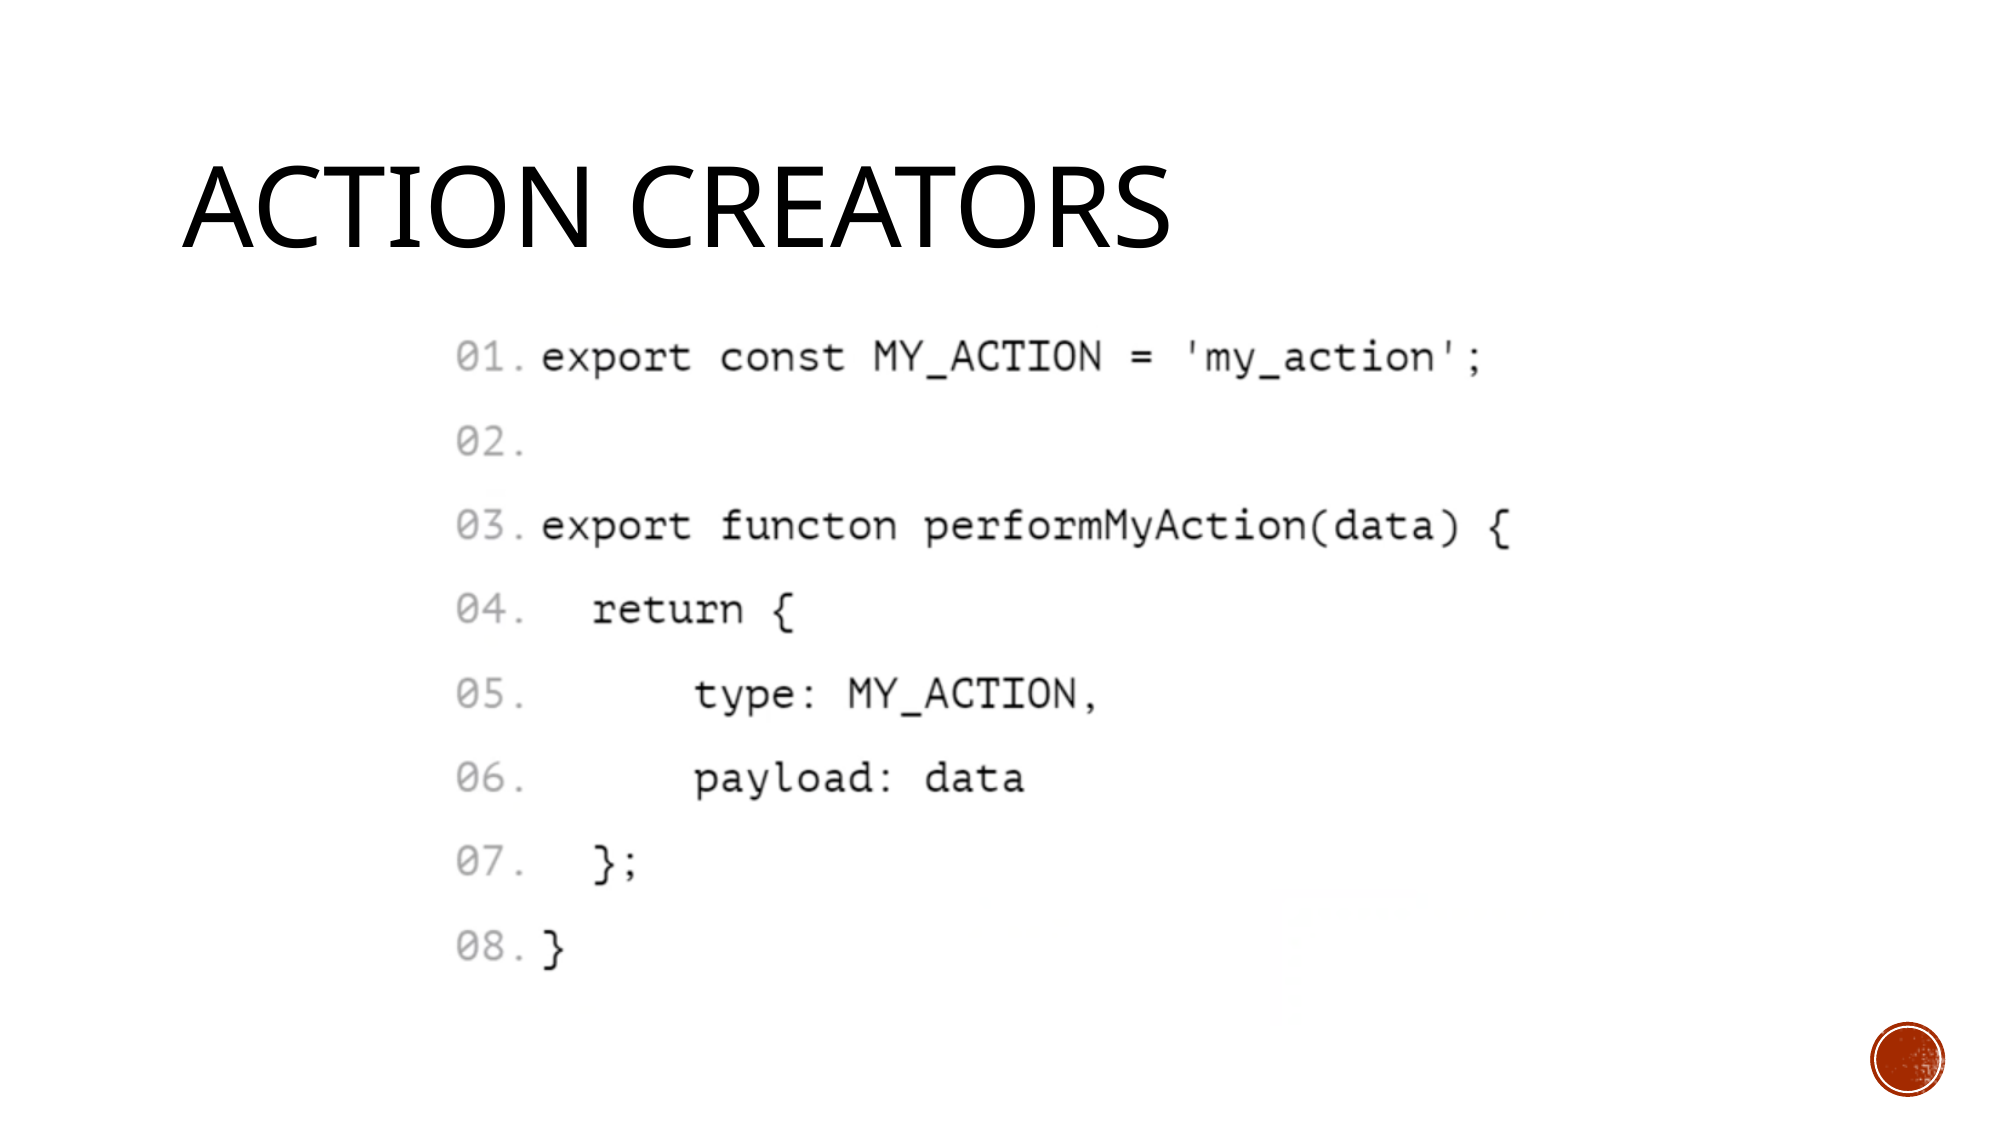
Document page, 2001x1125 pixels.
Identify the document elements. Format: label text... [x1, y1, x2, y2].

picture [1870, 1021, 1946, 1097]
title Action creators [174, 78, 1826, 344]
picture [421, 297, 1580, 1026]
